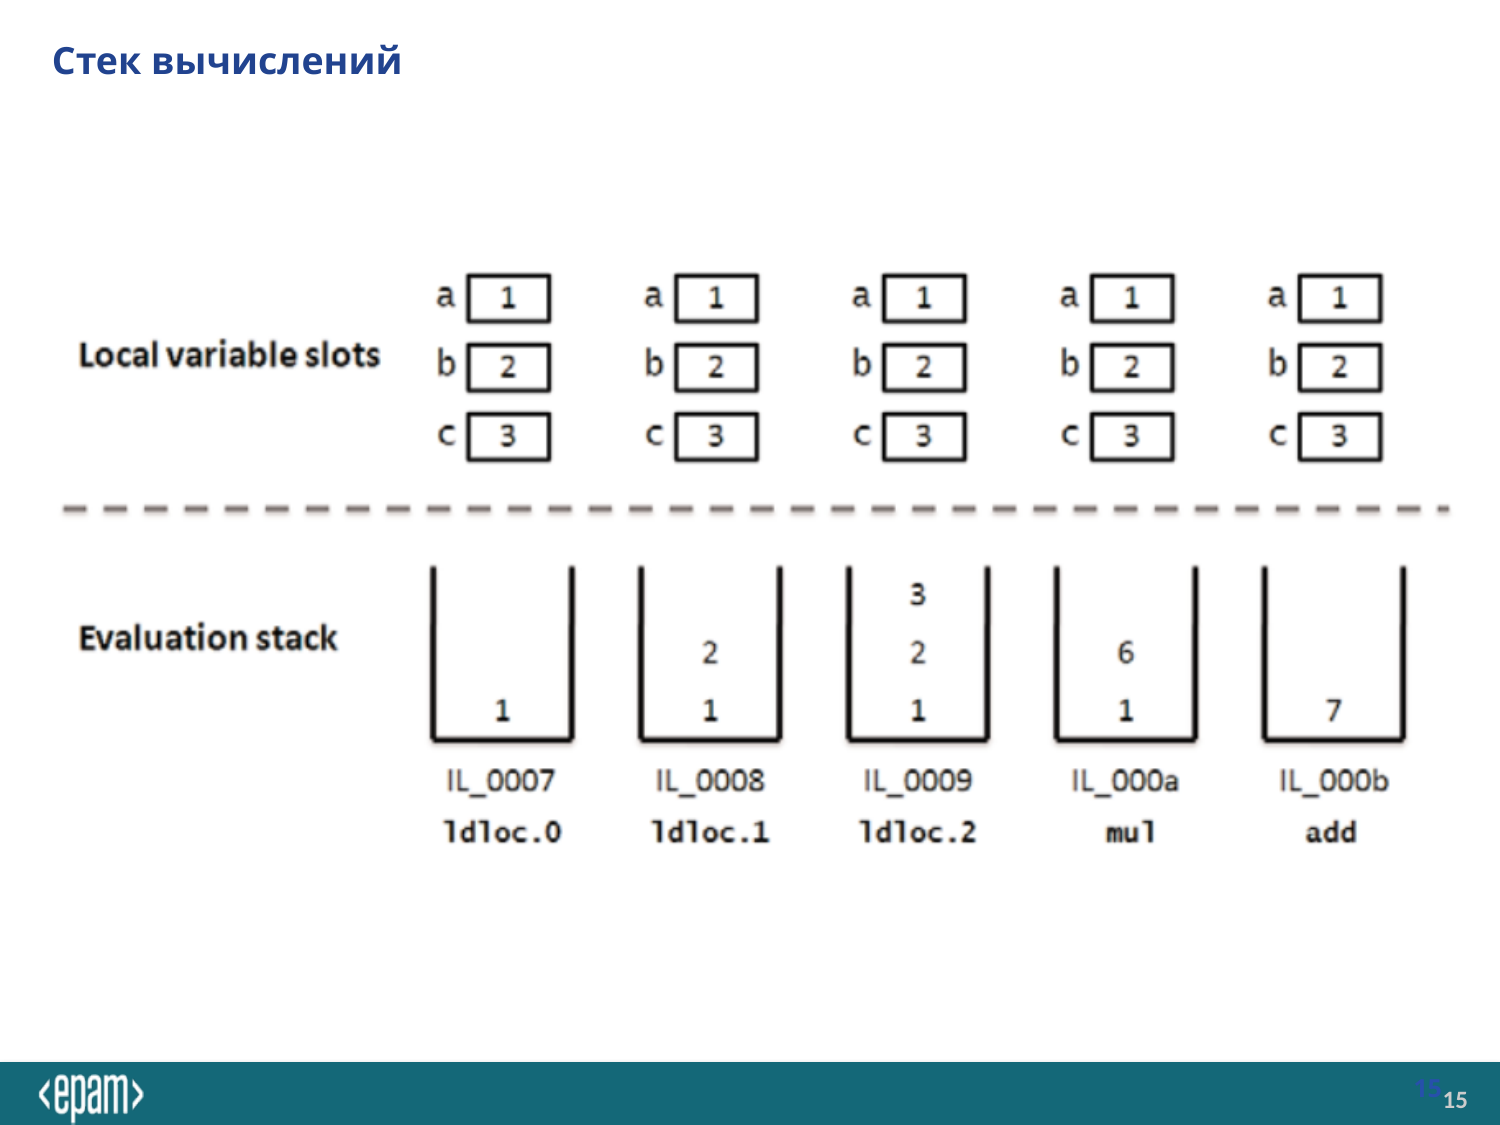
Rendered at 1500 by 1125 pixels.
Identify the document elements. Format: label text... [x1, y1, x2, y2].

title Стек вычислений [37, 29, 1469, 90]
picture [38, 1074, 144, 1125]
picture [42, 228, 1476, 865]
